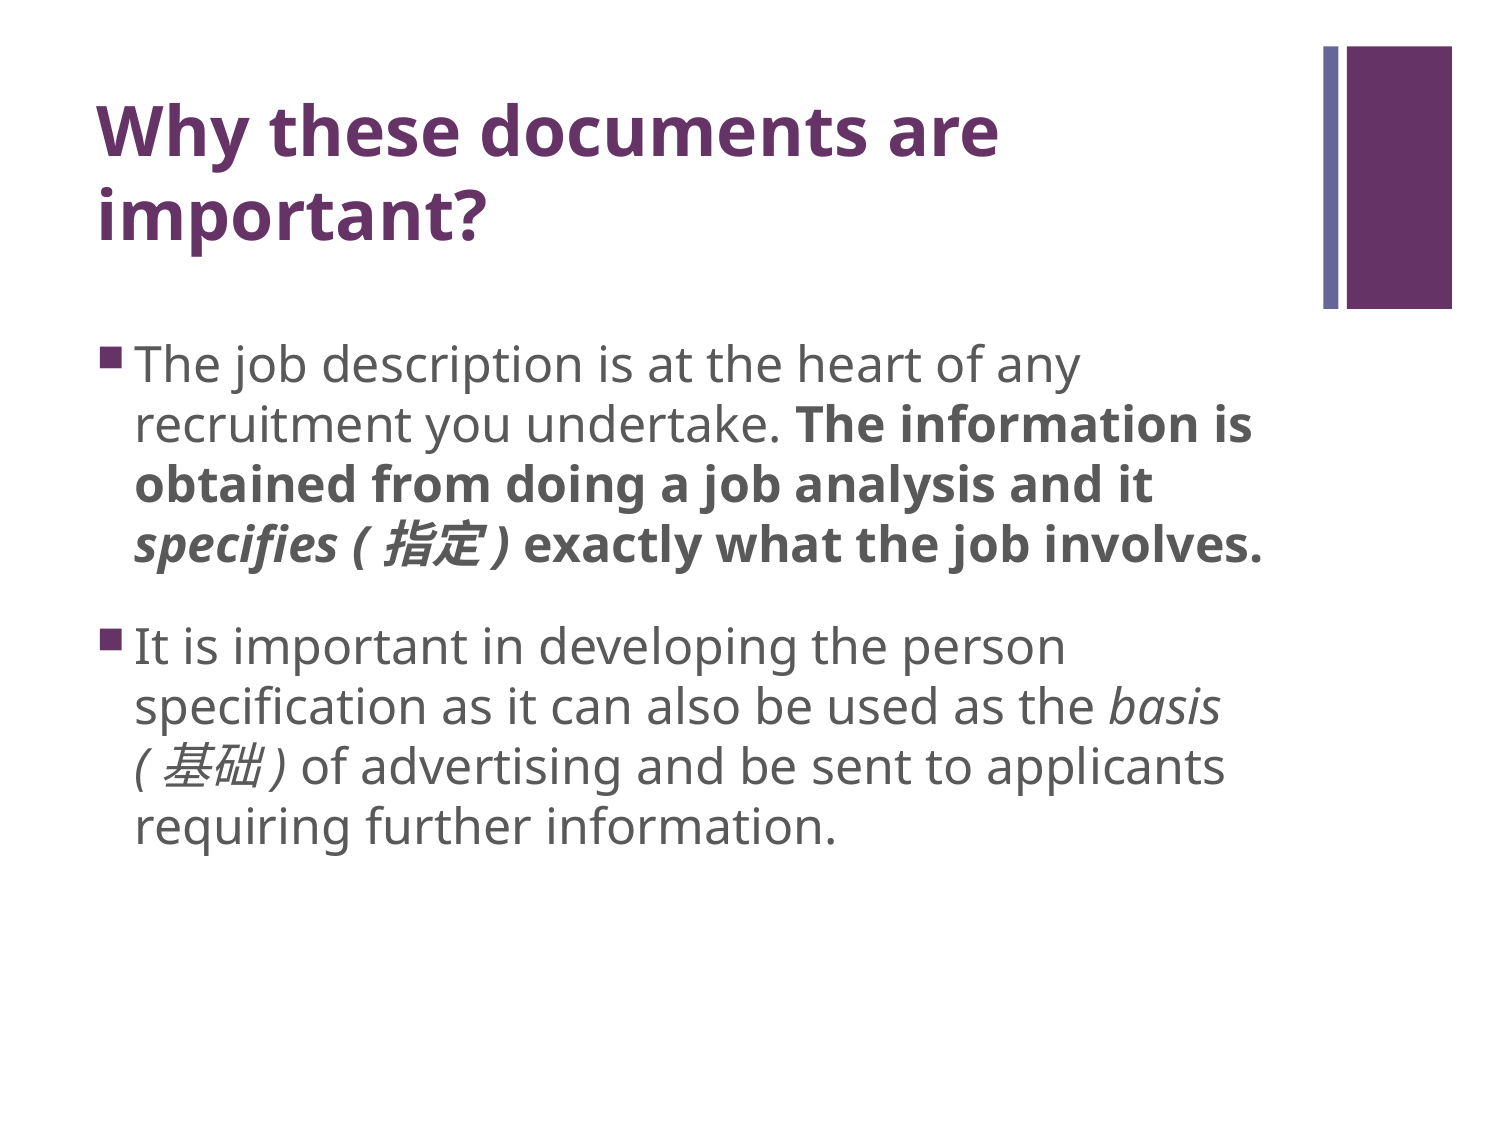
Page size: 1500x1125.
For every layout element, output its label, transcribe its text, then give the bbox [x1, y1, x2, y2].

title Why these documents are important? [81, 79, 1322, 263]
list The job description is at the heart of any recruitment you undertake. The information is obtained from doing a job analysis and it specifies (指定) exactly what the job involves. It is important in developing the person specification as it can also be used as the basis (基础) of advertising and be sent to applicants requiring further information. [81, 324, 1322, 1005]
